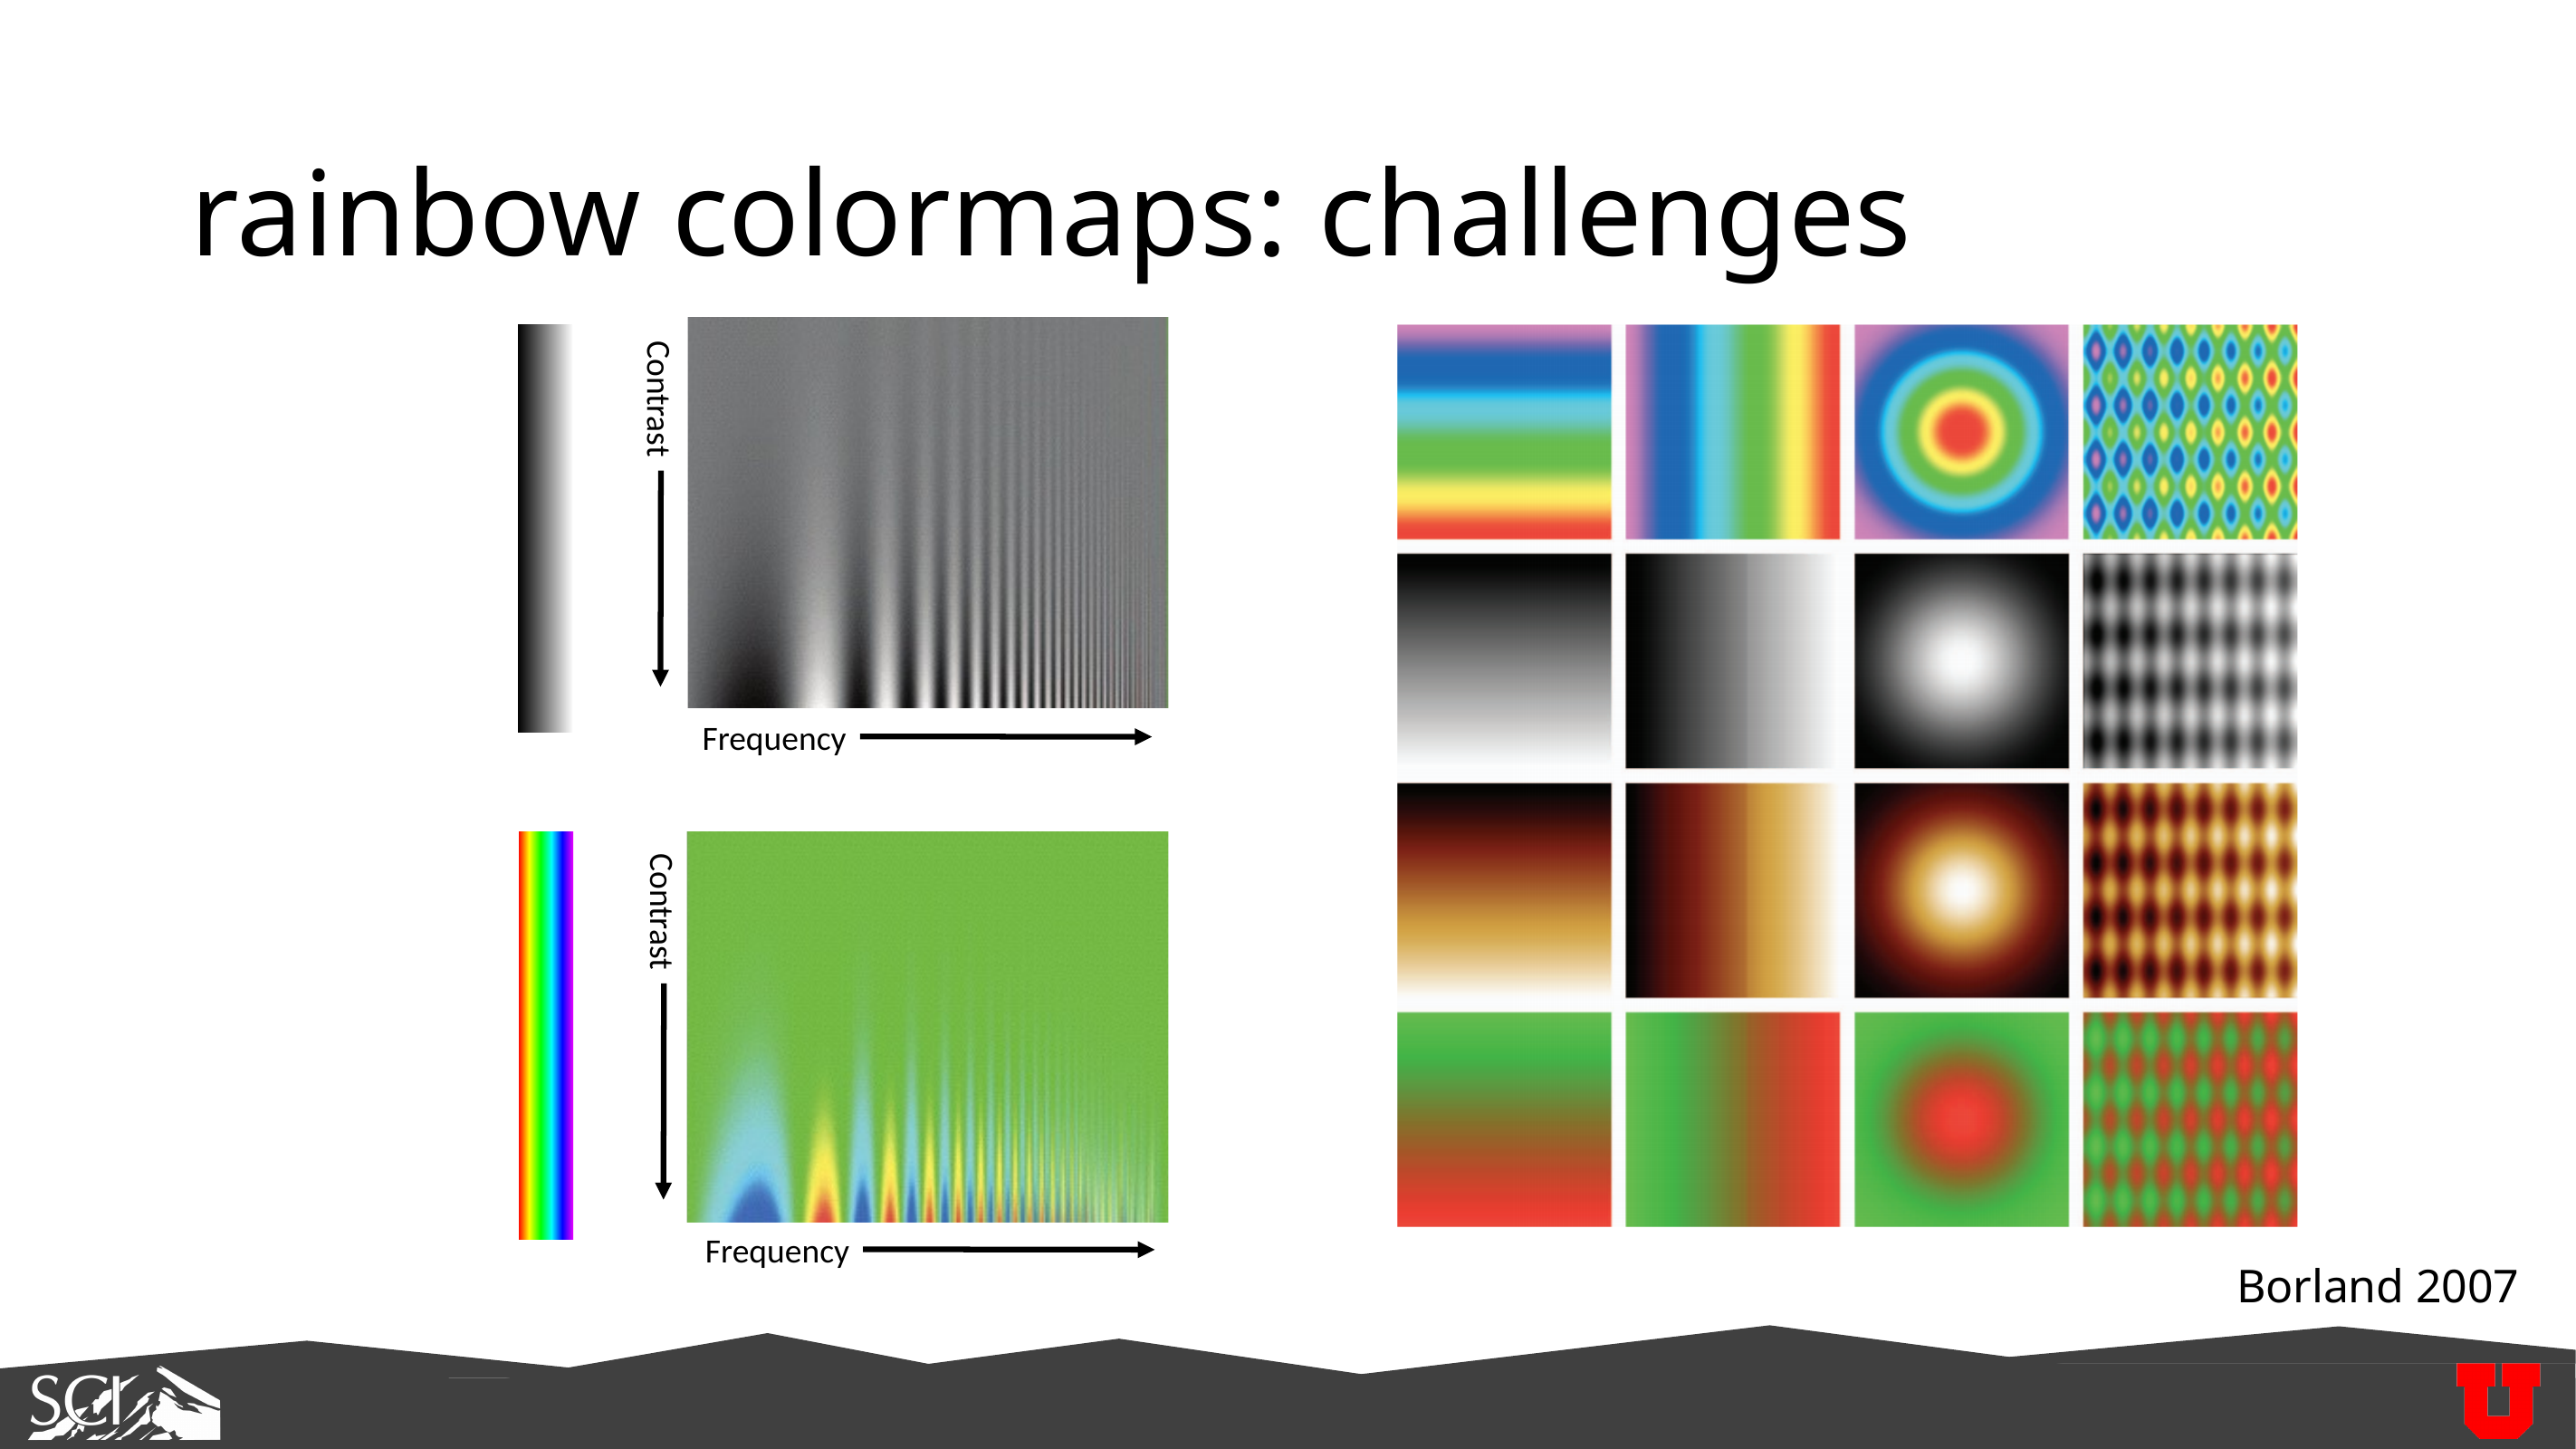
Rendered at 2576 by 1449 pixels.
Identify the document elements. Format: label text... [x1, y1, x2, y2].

title rainbow colormaps: challenges [177, 77, 2399, 358]
text_box [519, 831, 574, 1240]
list Borland 2007 [1174, 1256, 2533, 1325]
picture [1389, 317, 2315, 1235]
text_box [636, 831, 1169, 1278]
picture [27, 1363, 222, 1442]
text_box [633, 316, 1169, 764]
picture [2455, 1363, 2542, 1442]
text_box [518, 358, 573, 733]
